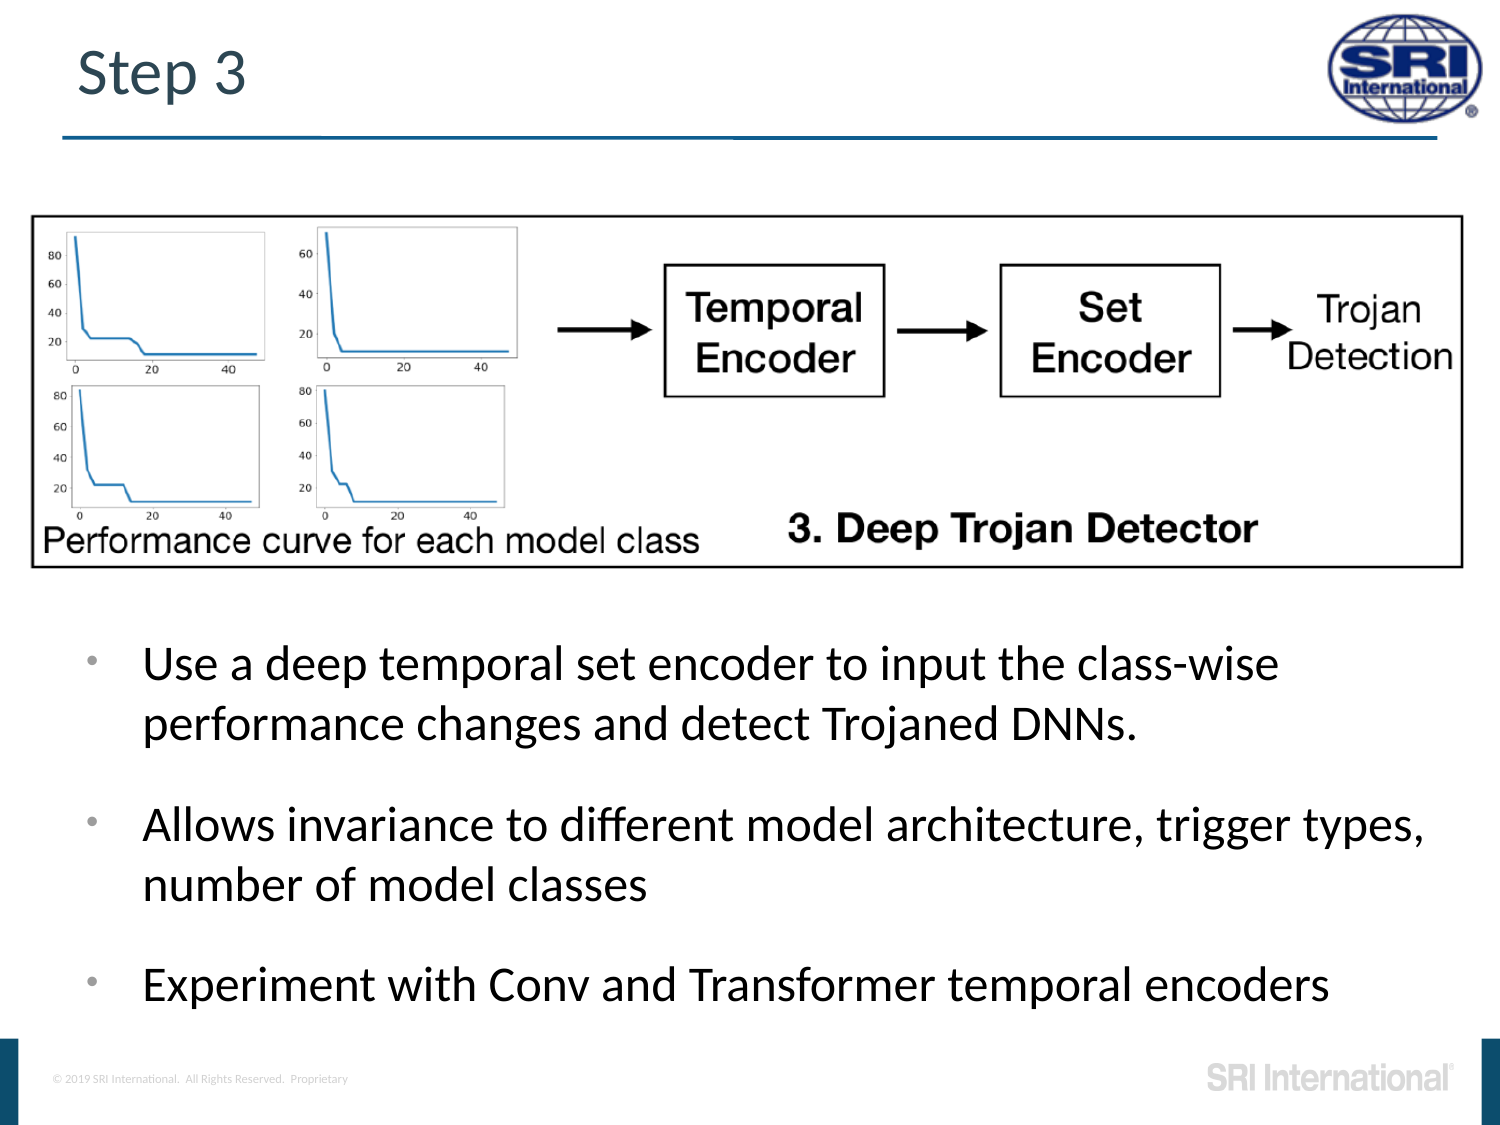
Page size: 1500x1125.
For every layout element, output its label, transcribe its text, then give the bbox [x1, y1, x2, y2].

picture [1281, 7, 1500, 132]
title Step 3 [62, 22, 1234, 123]
picture [0, 203, 1500, 591]
list Use a deep temporal set encoder to input the class-wise performance changes and detect Trojaned DNNs. Allows invariance to different model architecture, trigger types, number of model classes Experiment with Conv and Transformer temporal encoders [64, 622, 1456, 1050]
